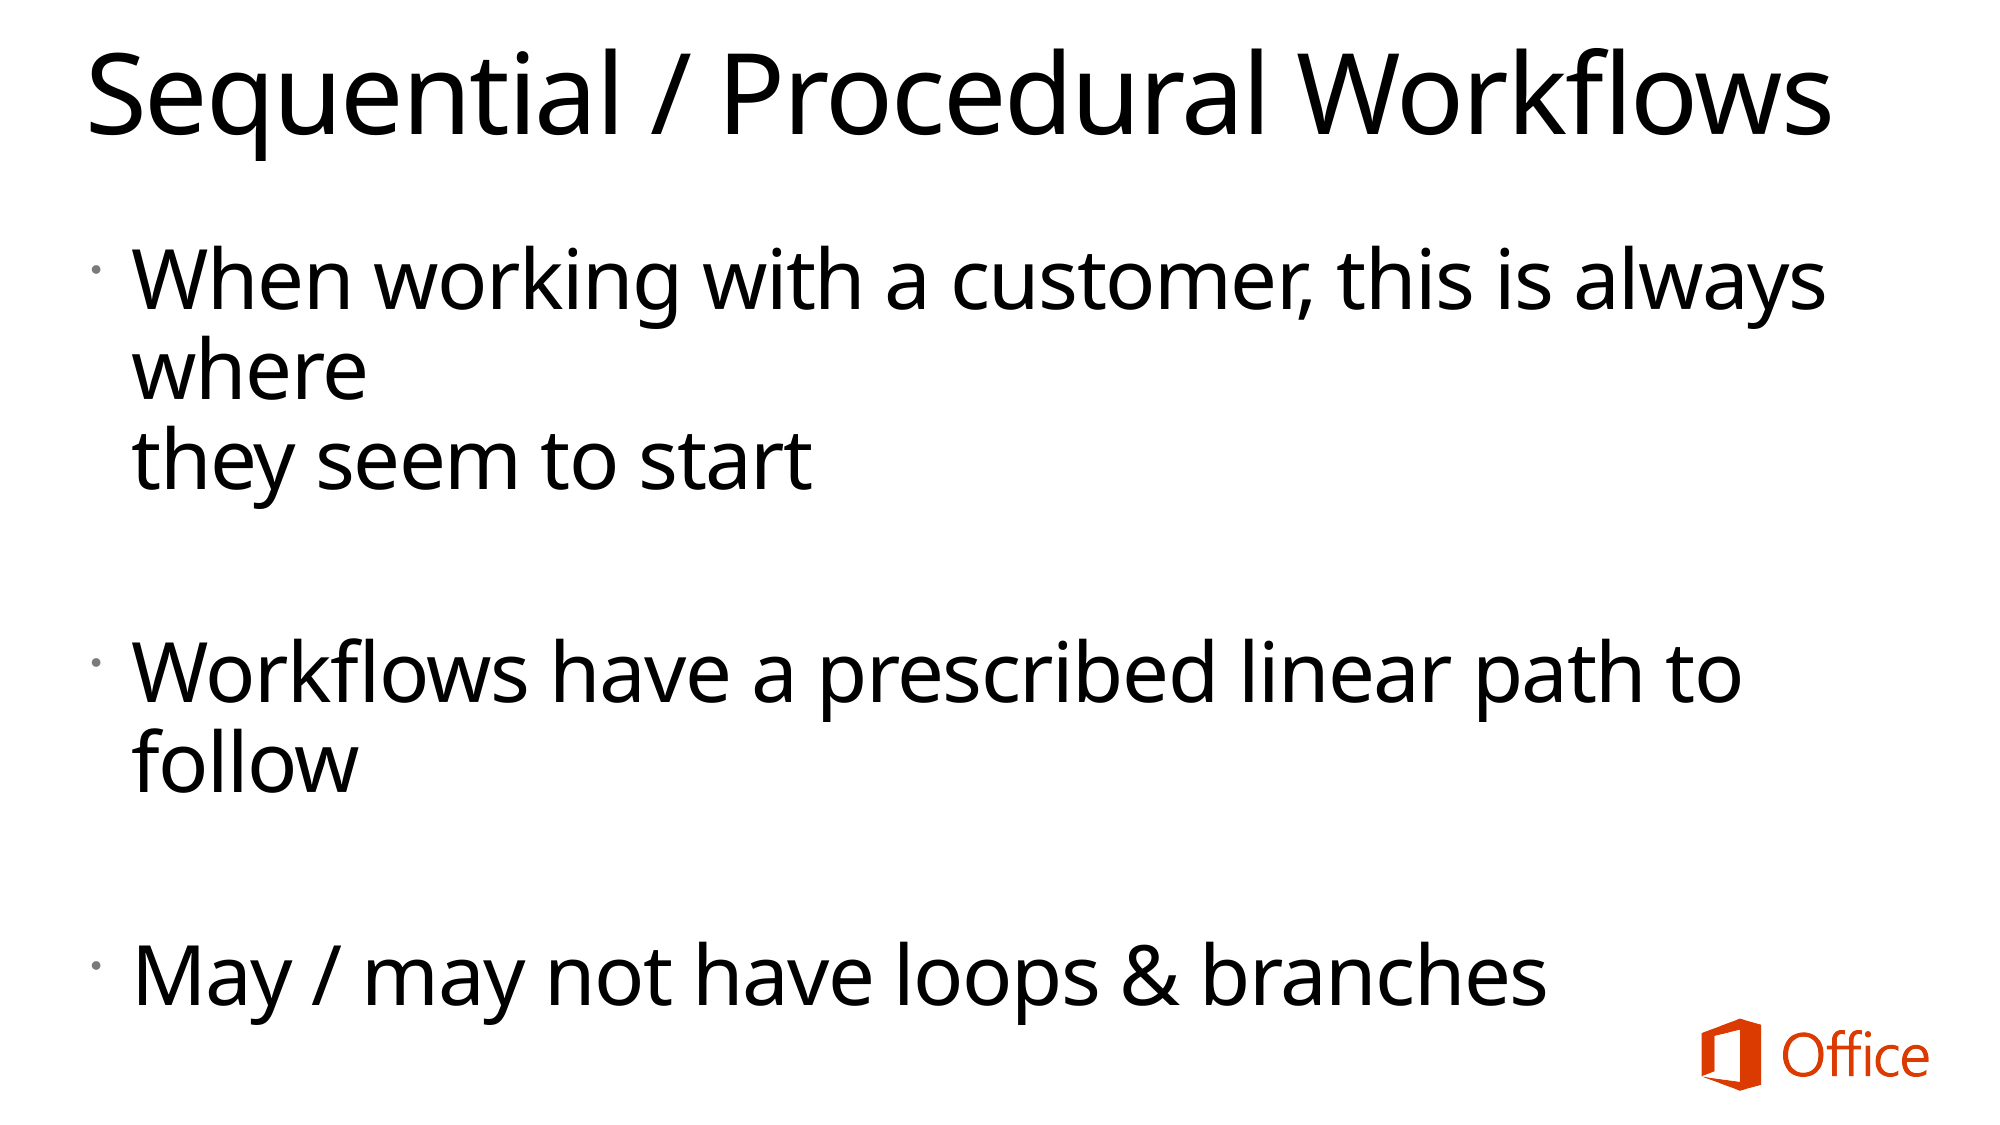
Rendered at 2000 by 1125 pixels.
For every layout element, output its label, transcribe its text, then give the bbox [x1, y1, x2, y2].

title Sequential / Procedural Workflows [85, 37, 1914, 161]
list When working with a customer, this is always where they seem to start Workflows have a prescribed linear path to follow May / may not have loops & branches [85, 237, 1914, 573]
picture [1670, 987, 1960, 1122]
